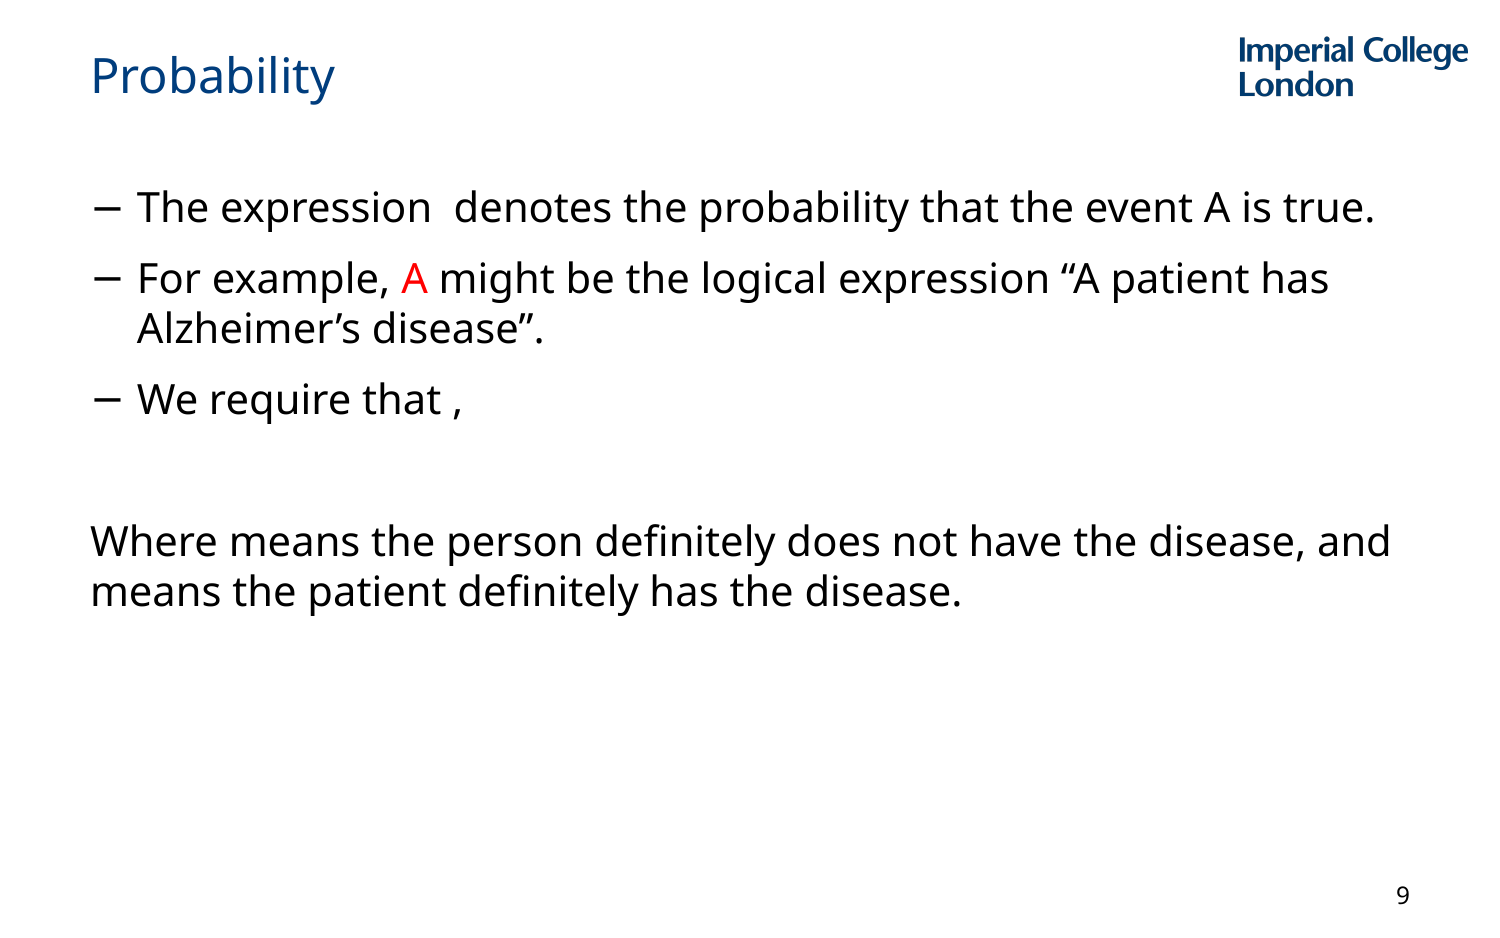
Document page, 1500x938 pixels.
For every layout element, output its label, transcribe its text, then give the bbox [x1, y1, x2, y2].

title Probability [75, 0, 1425, 153]
slide_number 9 [1074, 872, 1426, 920]
picture [1425, 18, 1486, 114]
